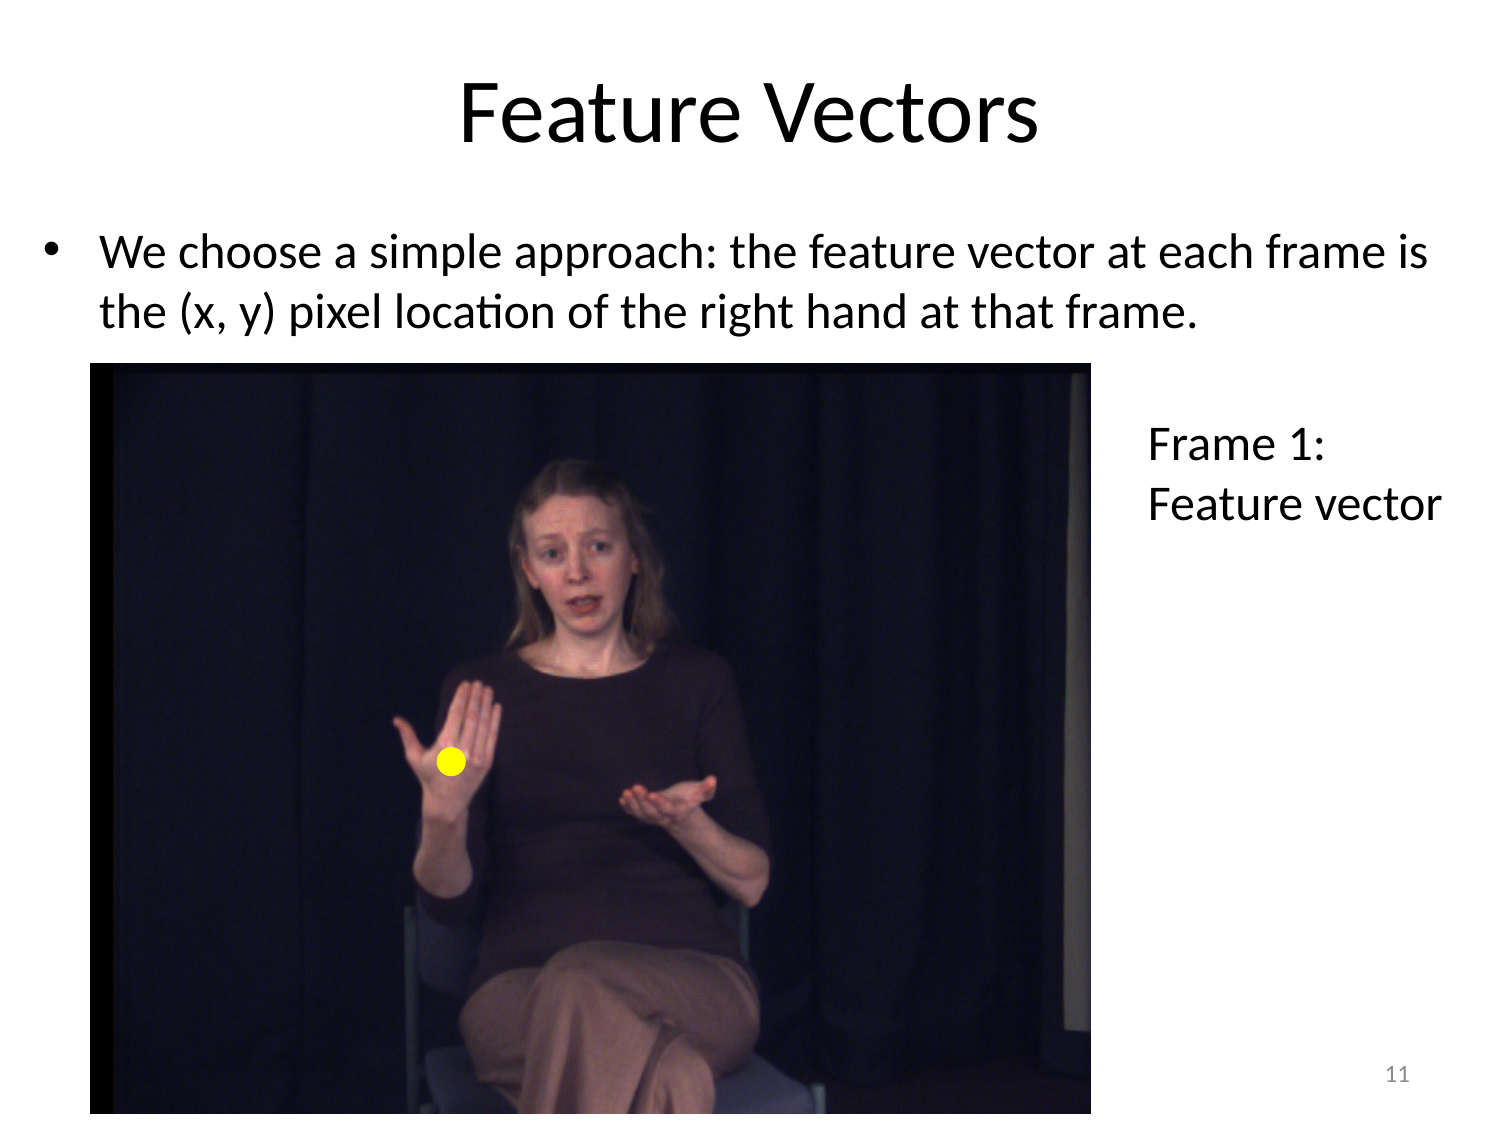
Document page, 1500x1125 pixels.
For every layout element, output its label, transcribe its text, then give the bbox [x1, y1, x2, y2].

title Feature Vectors [75, 24, 1425, 188]
slide_number 11 [1096, 1042, 1425, 1103]
list We choose a simple approach: the feature vector at each frame is the (x, y) pixel location of the right hand at that frame. [27, 210, 1473, 1011]
picture [89, 362, 1091, 1114]
